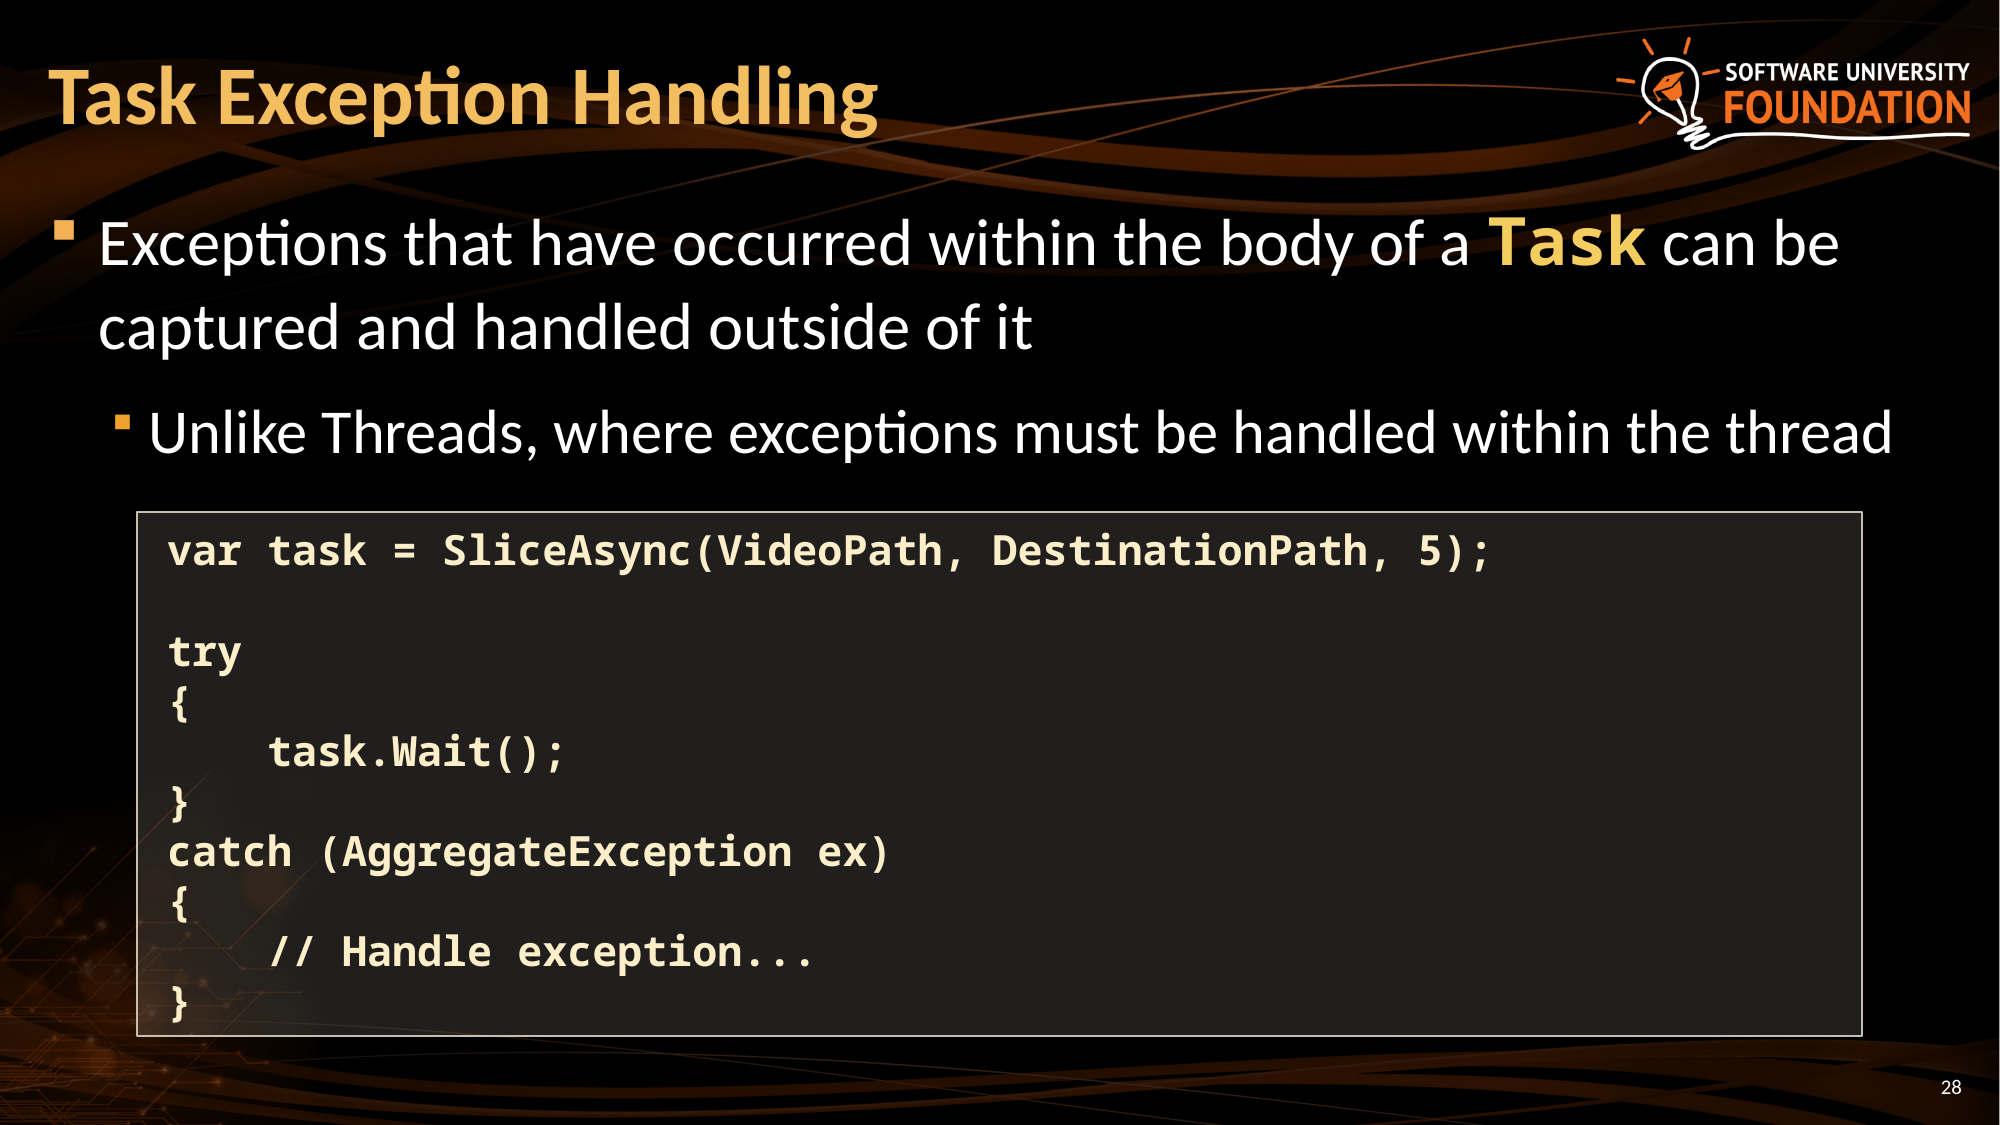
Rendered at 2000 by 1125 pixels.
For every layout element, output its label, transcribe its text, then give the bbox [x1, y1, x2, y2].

text_box var task = SliceAsync(VideoPath, DestinationPath, 5); try { task.Wait(); } catch (AggregateException ex) { // Handle exception... } [137, 512, 1863, 1037]
list Exceptions that have occurred within the body of a Task can be captured and handled outside of it Unlike Threads, where exceptions must be handled within the thread [31, 188, 1968, 1103]
title Task Exception Handling [30, 6, 1602, 189]
picture [0, 0, 2000, 1125]
